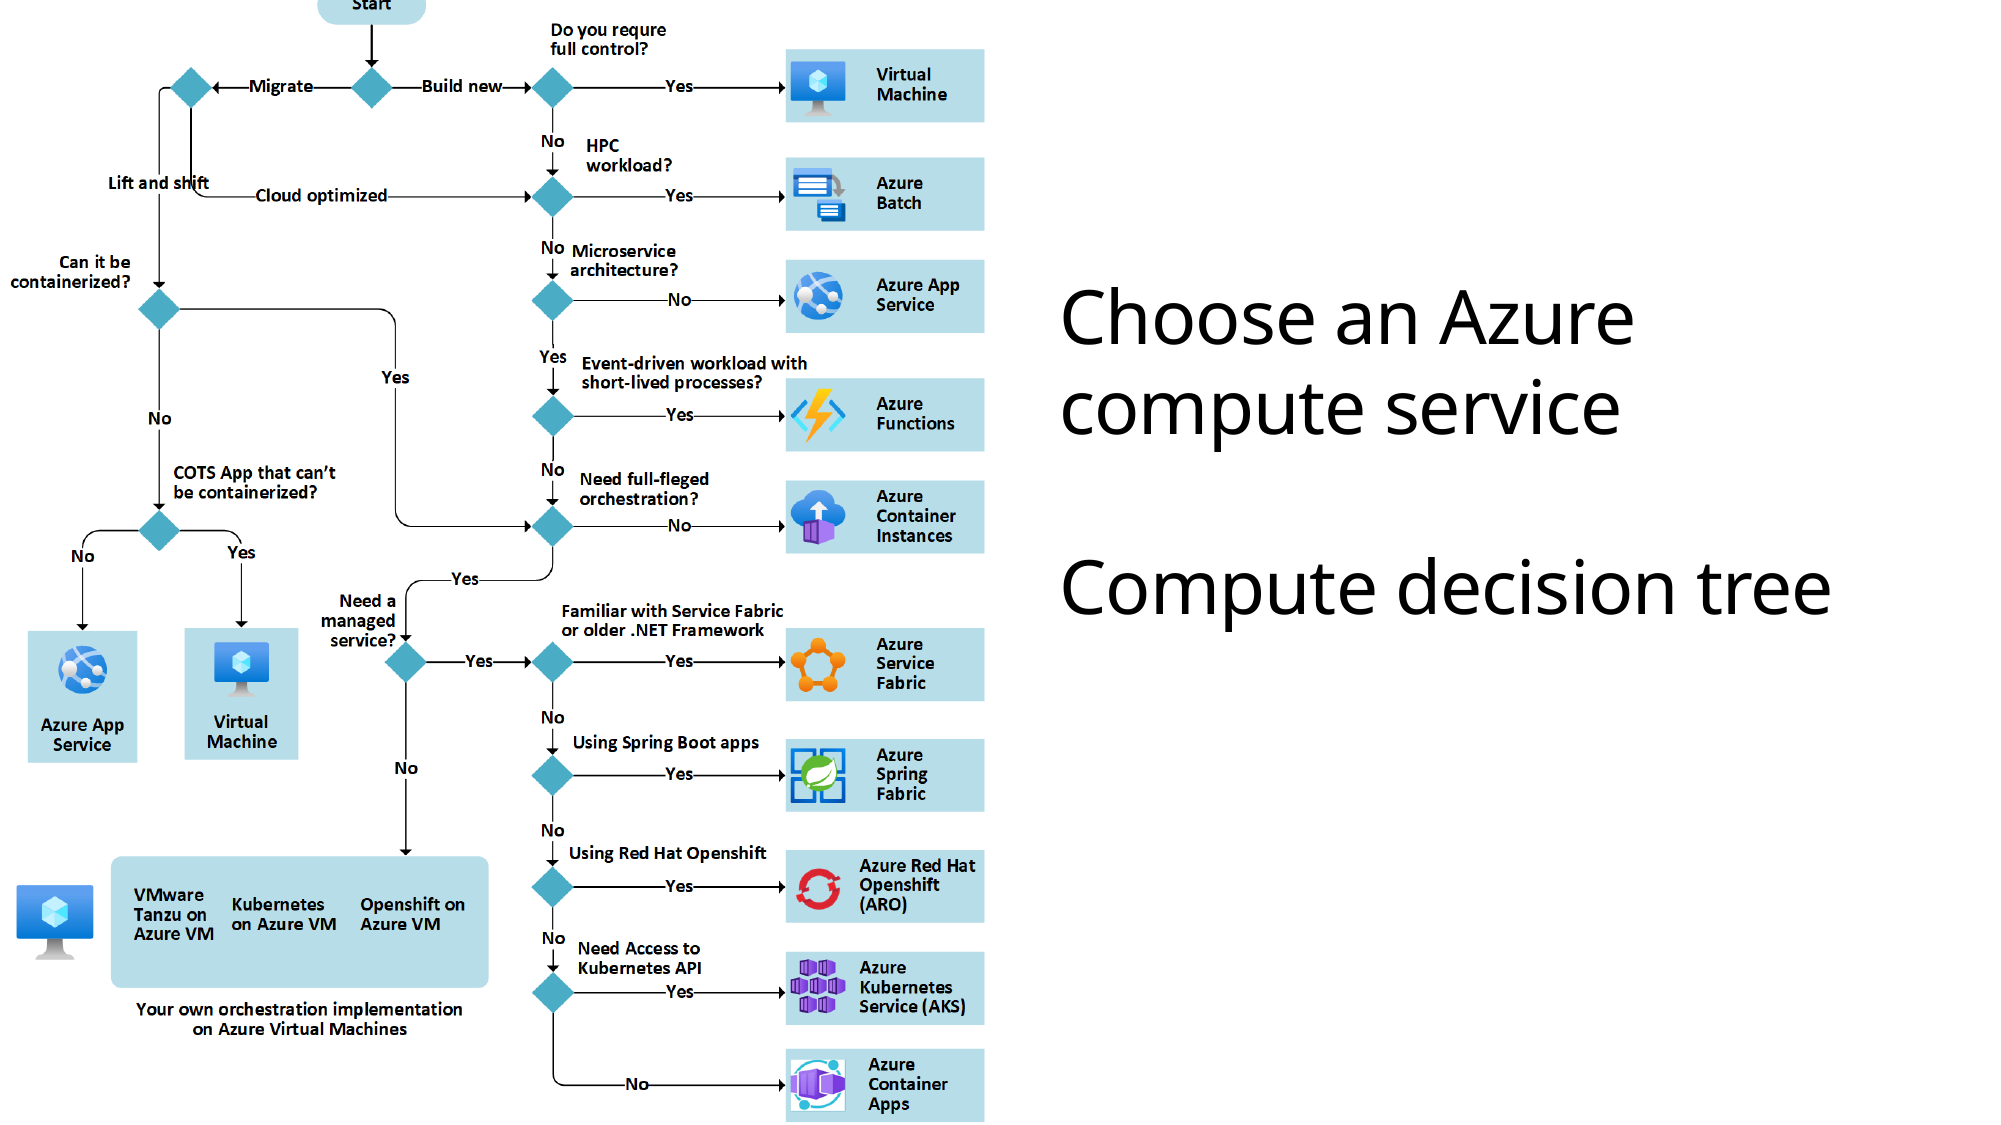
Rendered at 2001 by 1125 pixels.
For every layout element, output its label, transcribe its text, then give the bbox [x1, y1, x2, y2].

title Choose an Azure compute service Compute decision tree [1044, 119, 1863, 638]
picture [0, 0, 986, 1125]
